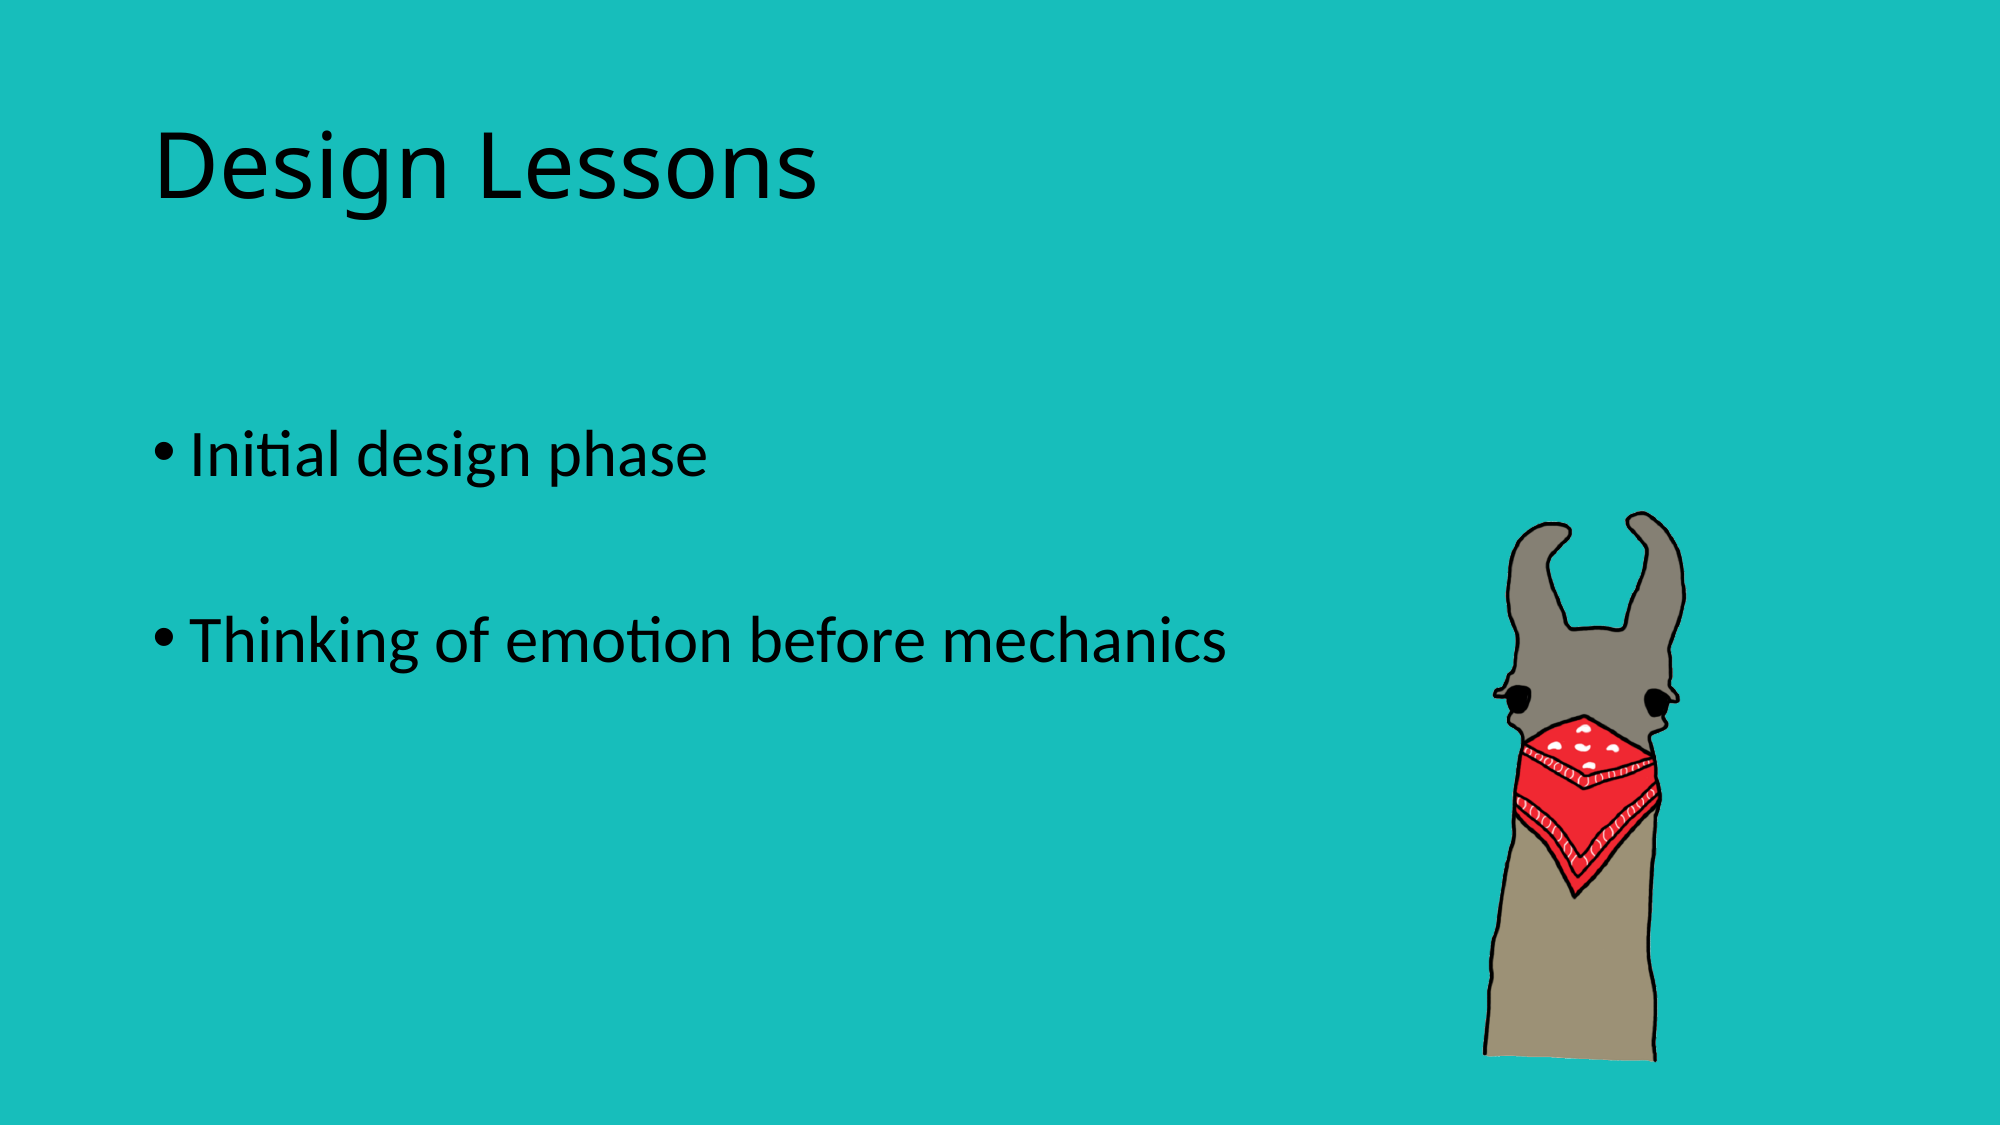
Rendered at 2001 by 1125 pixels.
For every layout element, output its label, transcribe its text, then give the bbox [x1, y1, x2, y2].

list Initial design phase Thinking of emotion before mechanics [137, 411, 1863, 1125]
title Design Lessons [137, 59, 1863, 278]
picture [1476, 497, 1700, 1101]
